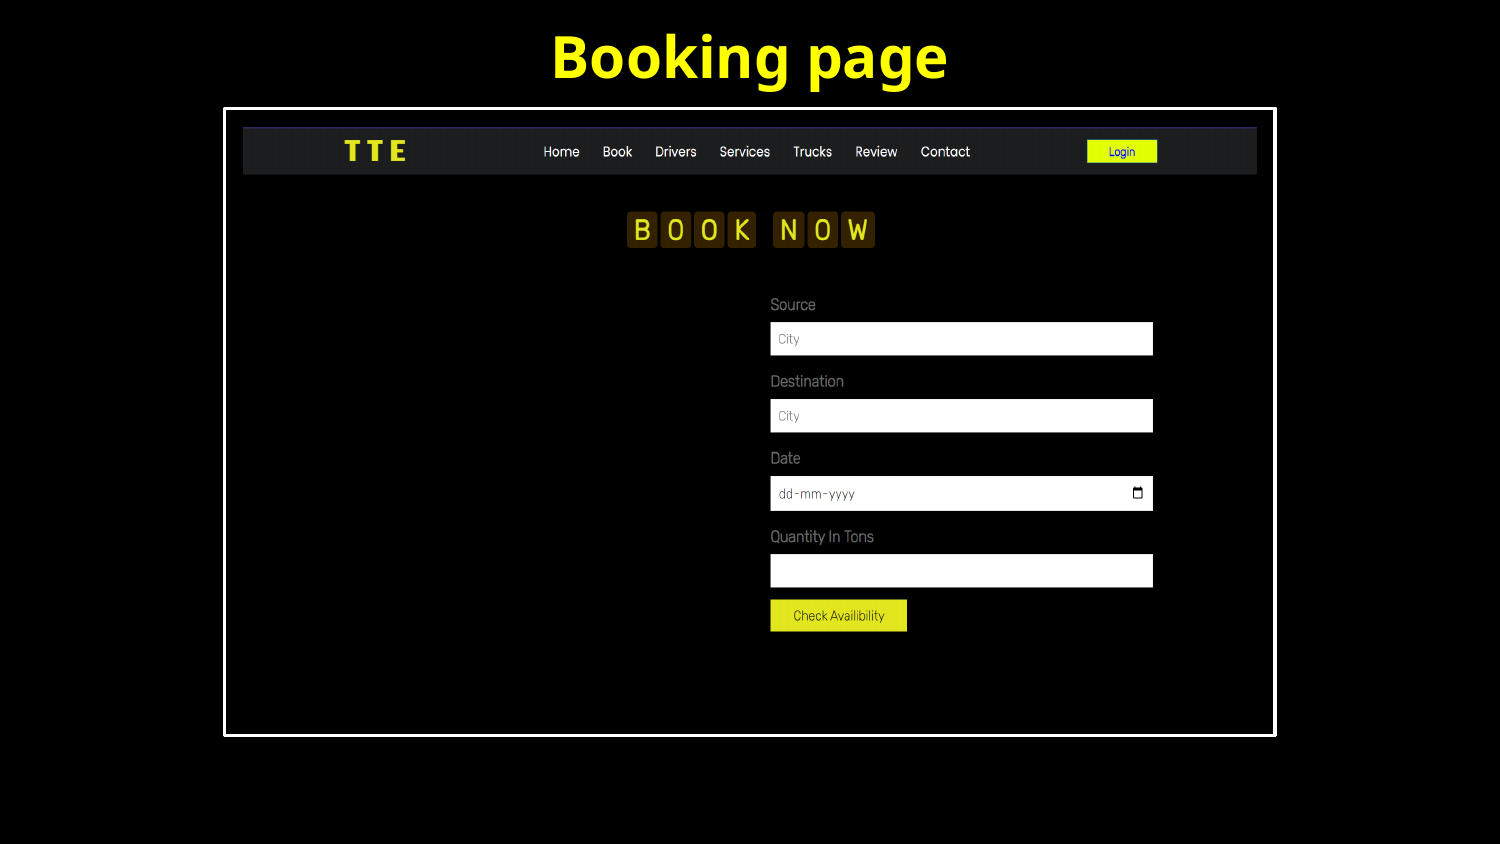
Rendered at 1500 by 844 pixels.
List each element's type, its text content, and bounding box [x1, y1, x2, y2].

picture [243, 127, 1257, 692]
title Booking page [299, 5, 1201, 122]
